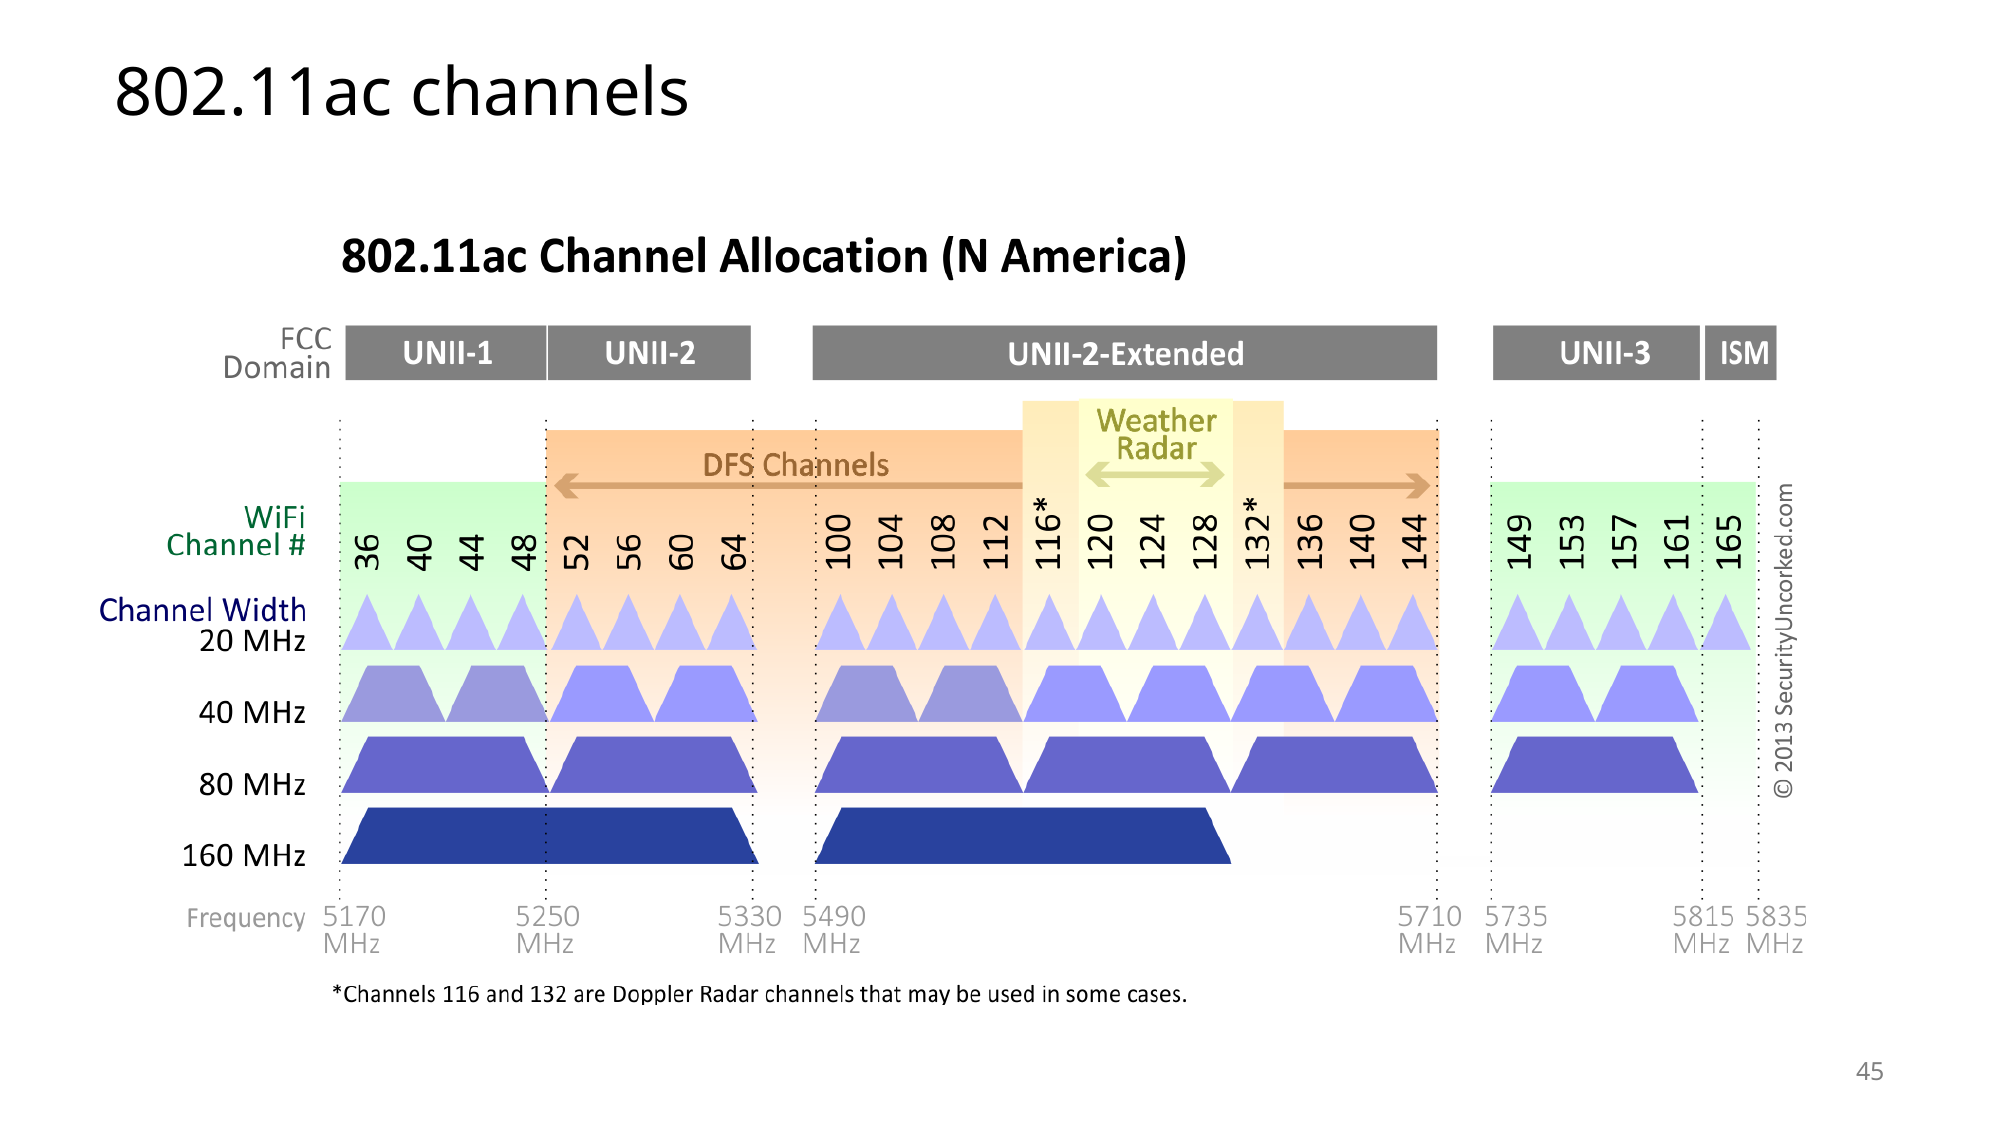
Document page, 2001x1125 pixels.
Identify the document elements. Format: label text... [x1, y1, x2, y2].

picture [99, 236, 1806, 1005]
title 802.11ac channels [99, 37, 1900, 150]
slide_number 45 [1749, 1042, 1900, 1103]
